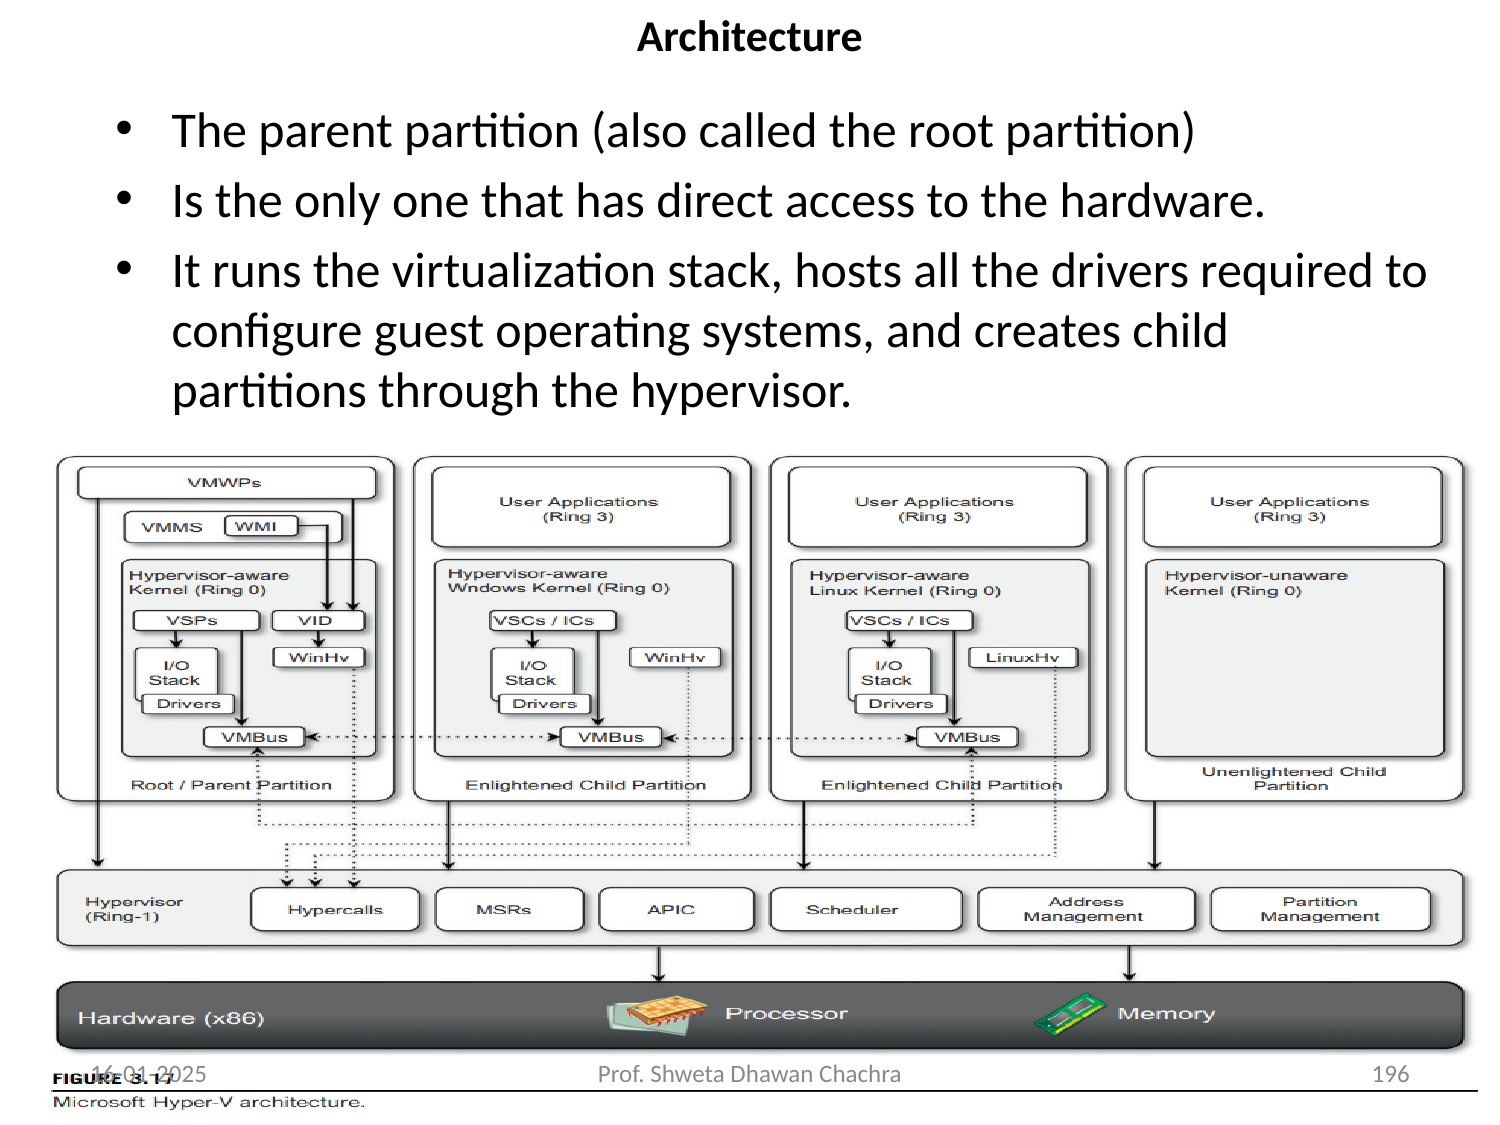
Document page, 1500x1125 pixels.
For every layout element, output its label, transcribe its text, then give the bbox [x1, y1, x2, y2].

list The parent partition (also called the root partition) Is the only one that has direct access to the hardware. It runs the virtualization stack, hosts all the drivers required to configure guest operating systems, and creates child partitions through the hypervisor. [100, 90, 1451, 446]
title Architecture [75, 0, 1425, 69]
picture [0, 448, 1500, 1123]
